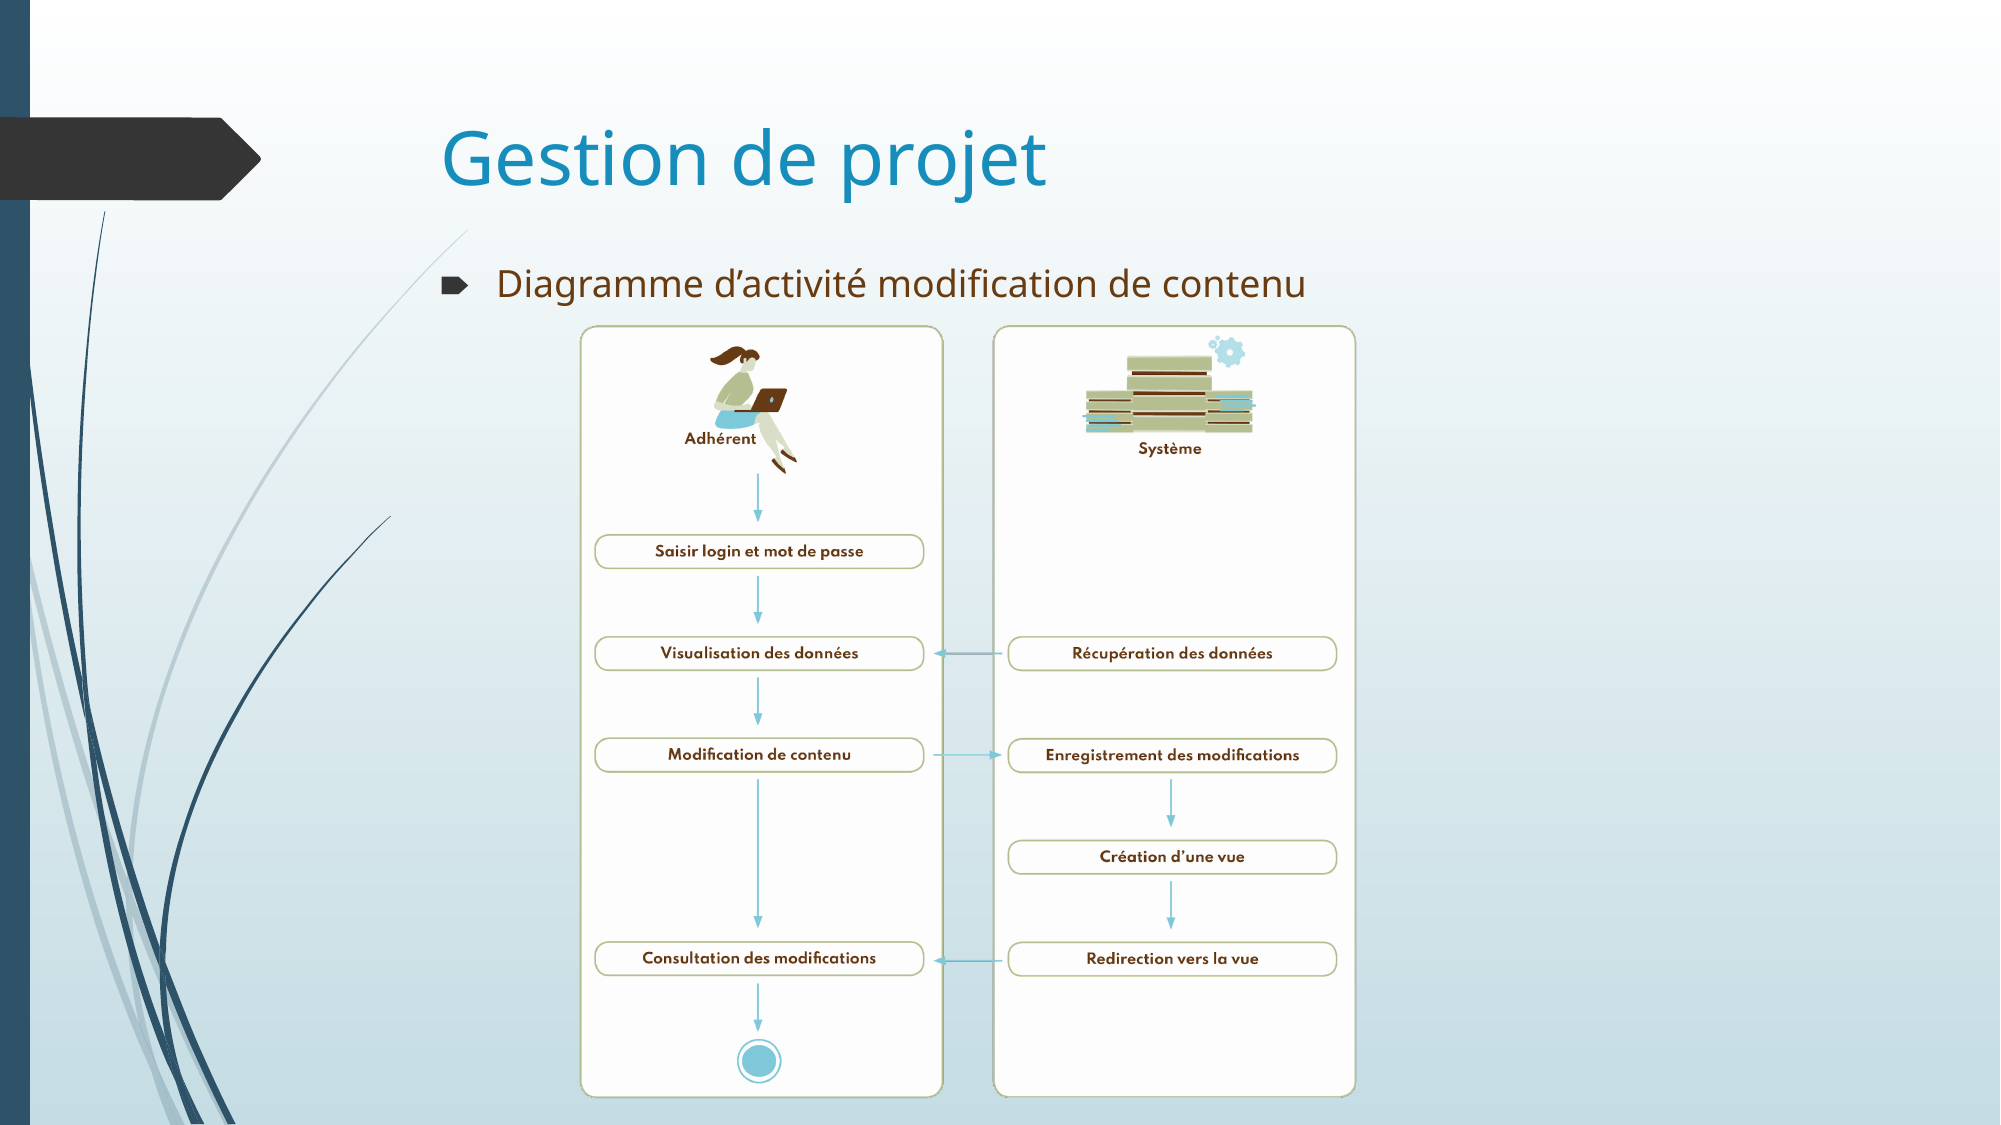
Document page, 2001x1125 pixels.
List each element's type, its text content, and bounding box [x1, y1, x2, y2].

text_box Diagramme d’activité modification de contenu [424, 252, 1888, 379]
title Gestion de projet [425, 102, 1888, 252]
picture [543, 298, 1403, 1125]
